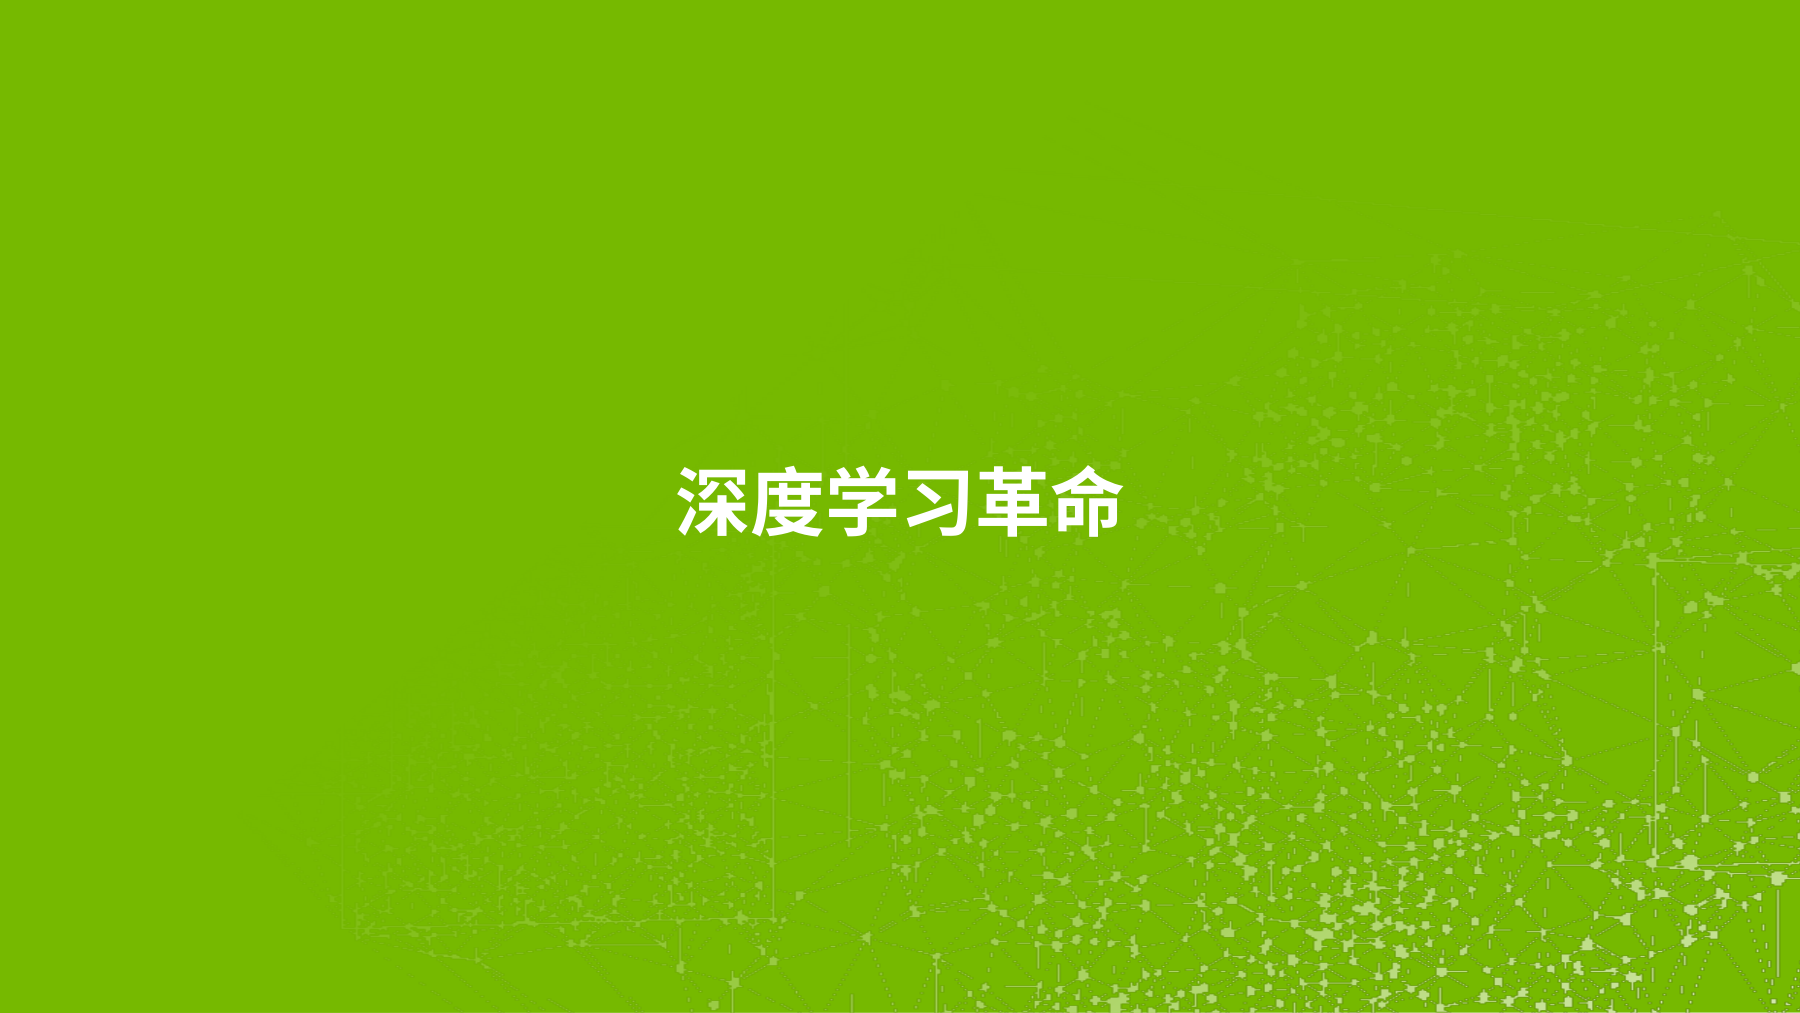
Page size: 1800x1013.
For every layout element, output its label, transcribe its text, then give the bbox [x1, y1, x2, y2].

title 深度学习革命 [81, 457, 1719, 555]
